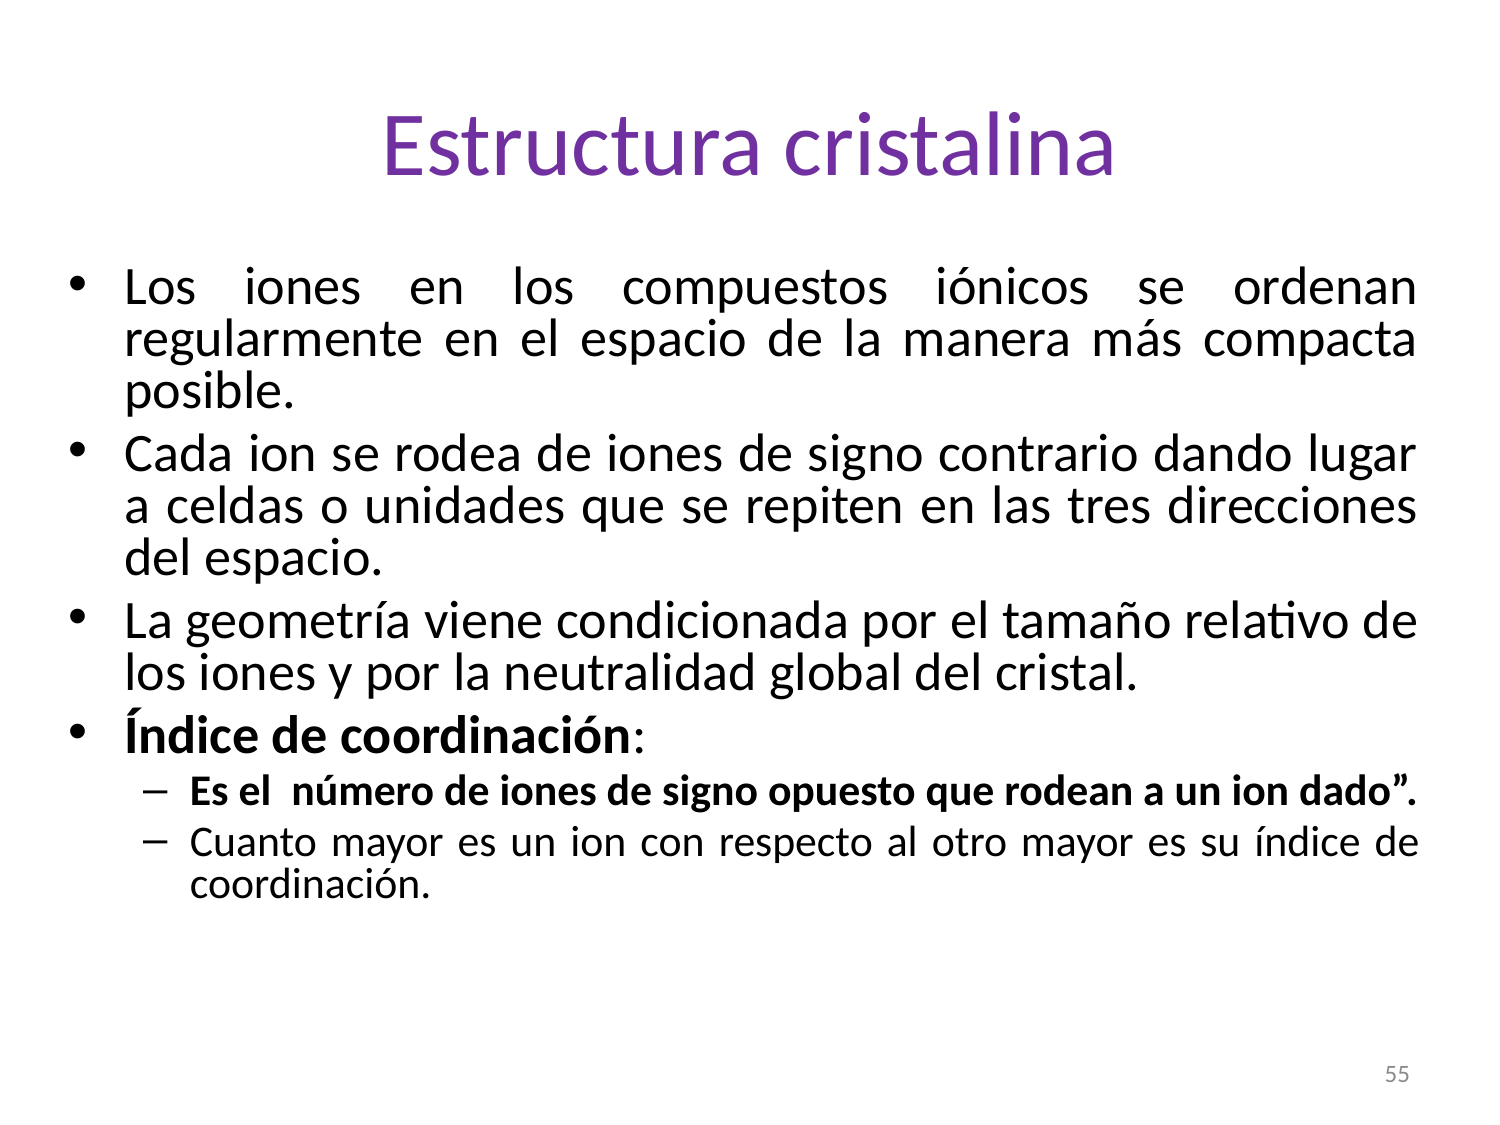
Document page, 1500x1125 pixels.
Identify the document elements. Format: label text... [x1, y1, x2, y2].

list Los iones en los compuestos iónicos se ordenan regularmente en el espacio de la manera más compacta posible. Cada ion se rodea de iones de signo contrario dando lugar a celdas o unidades que se repiten en las tres direcciones del espacio. La geometría viene condicionada por el tamaño relativo de los iones y por la neutralidad global del cristal. Índice de coordinación: Es el número de iones de signo opuesto que rodean a un ion dado”. Cuanto mayor es un ion con respecto al otro mayor es su índice de coordinación. [53, 255, 1436, 1023]
slide_number 55 [1074, 1042, 1425, 1103]
title Estructura cristalina [75, 45, 1425, 233]
